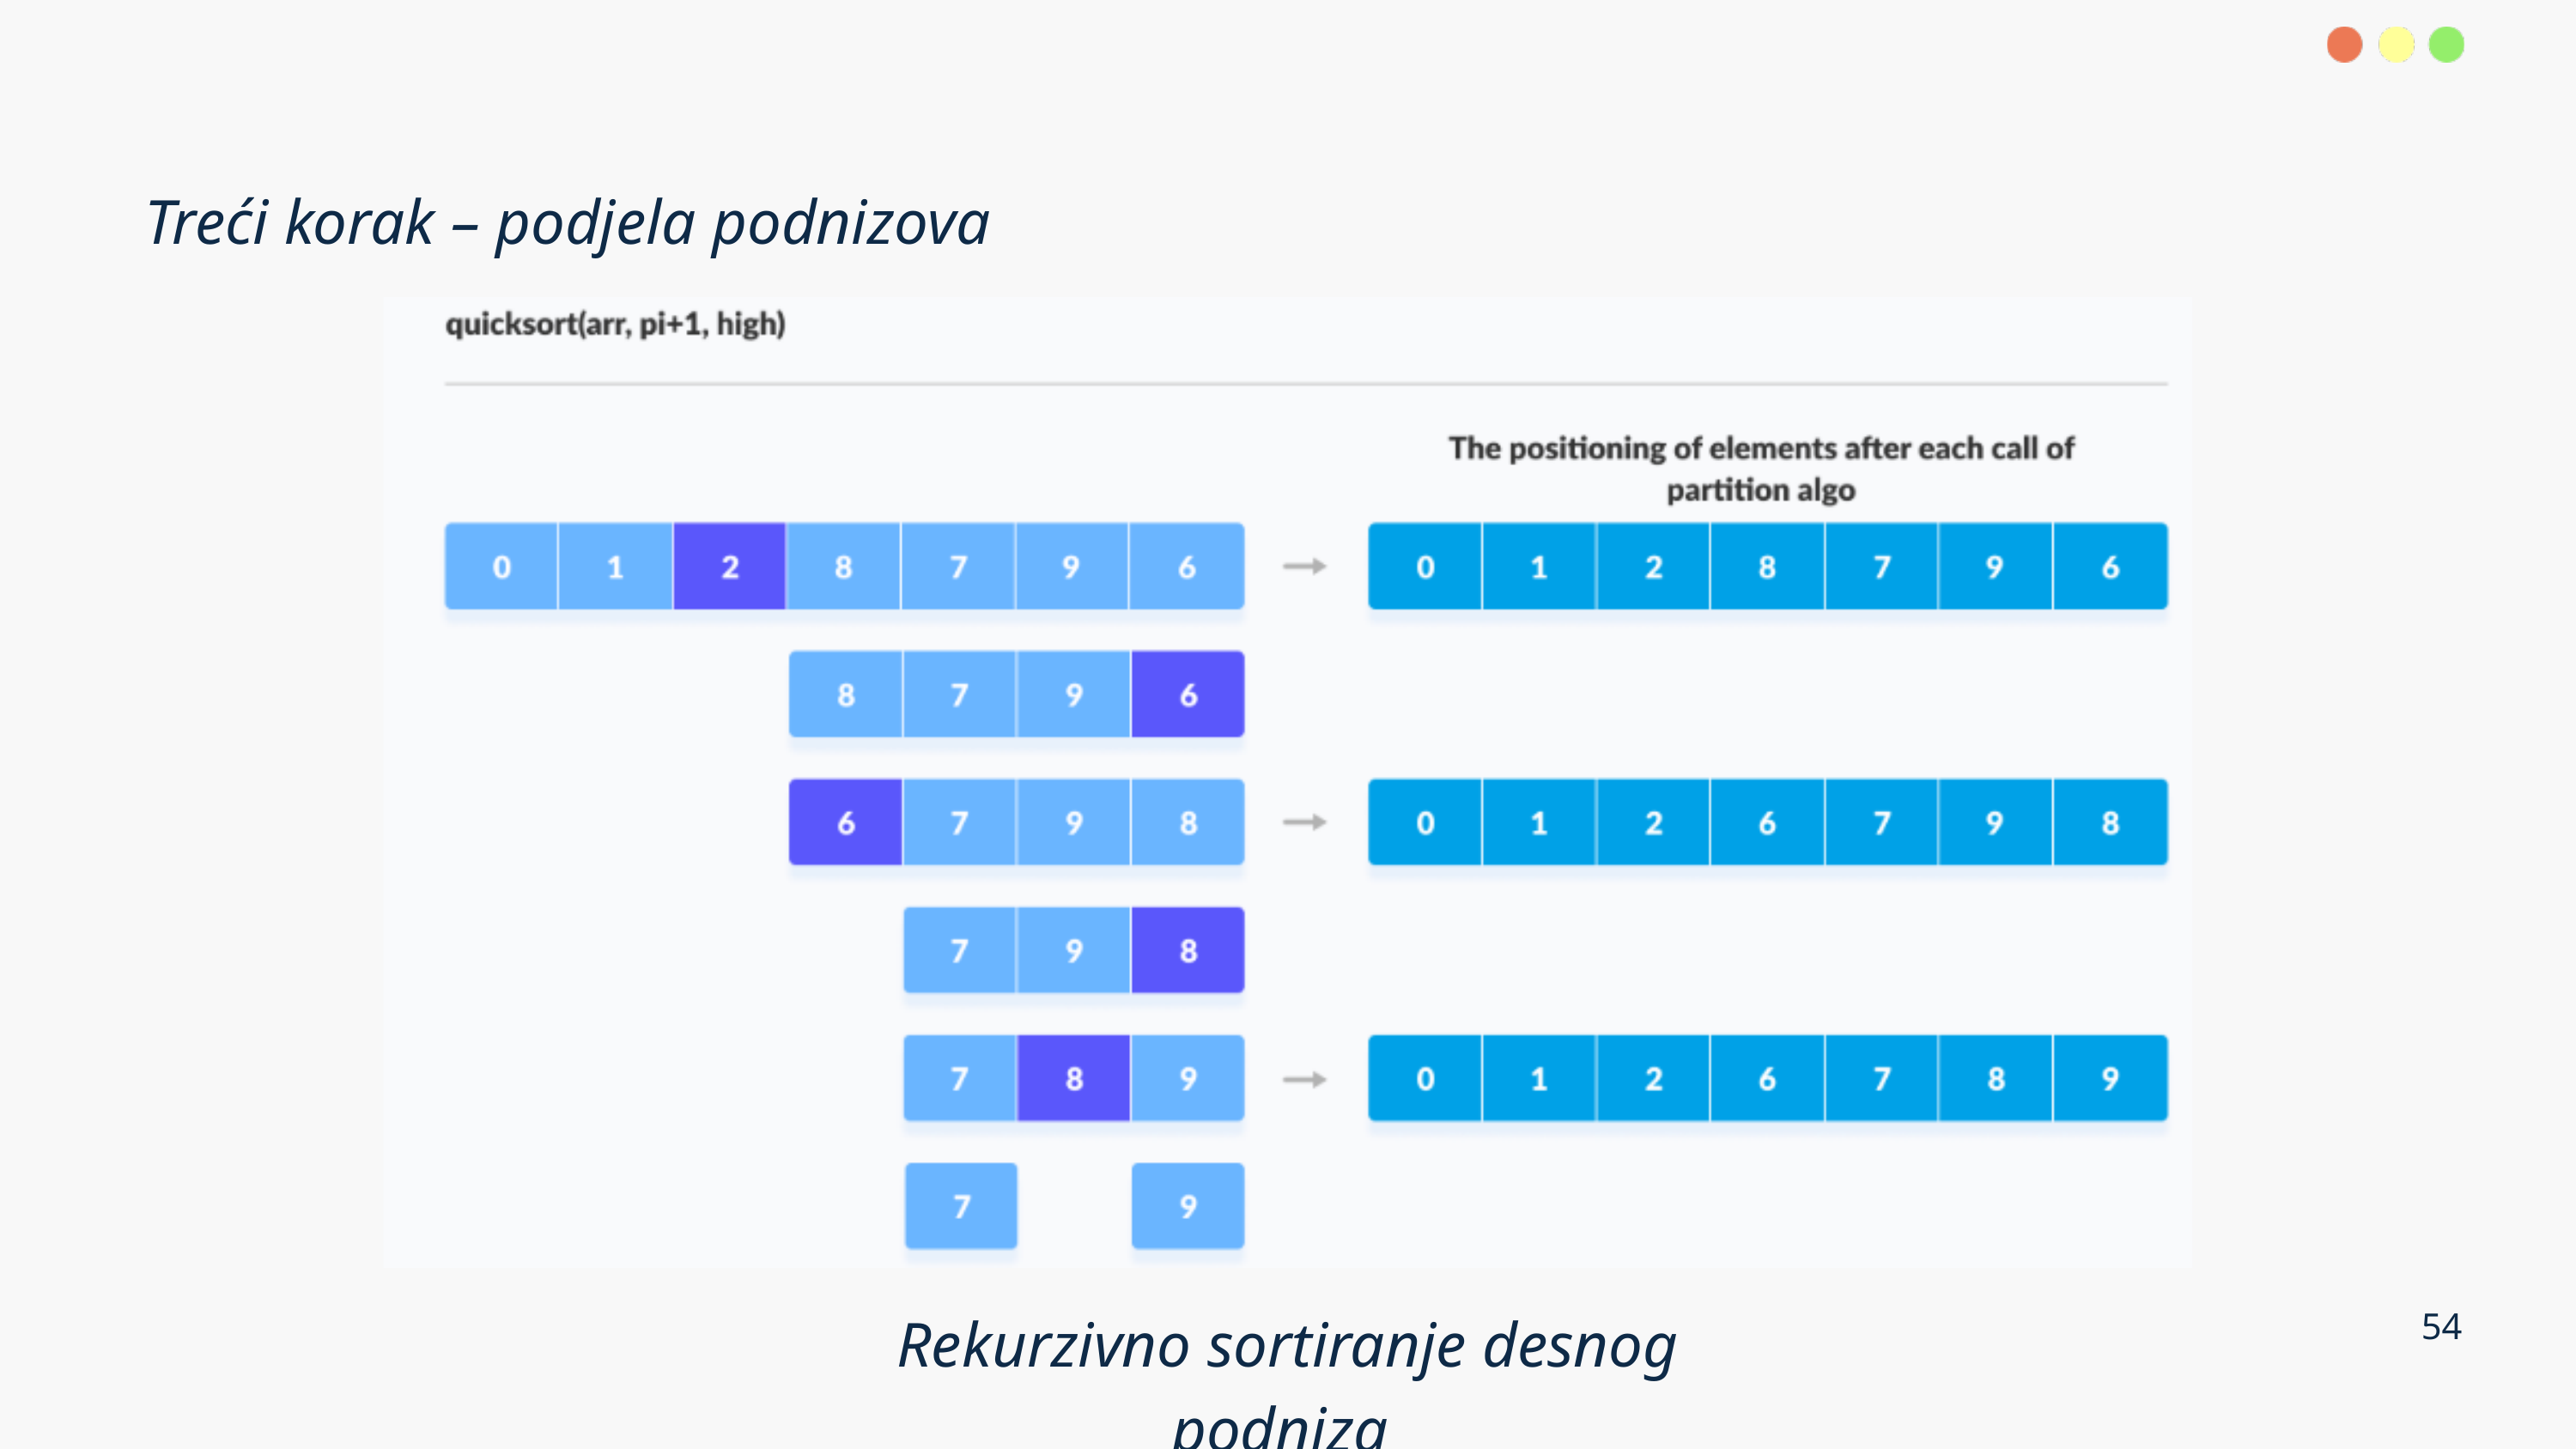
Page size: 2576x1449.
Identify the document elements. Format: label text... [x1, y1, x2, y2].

text_box Rekurzivno sortiranje desnog podniza [777, 1294, 1799, 1449]
text_box 54 [2421, 1296, 2463, 1348]
text_box [383, 297, 2193, 1268]
text_box [2327, 27, 2465, 63]
text_box Treći korak – podjela podnizova [144, 171, 1661, 257]
